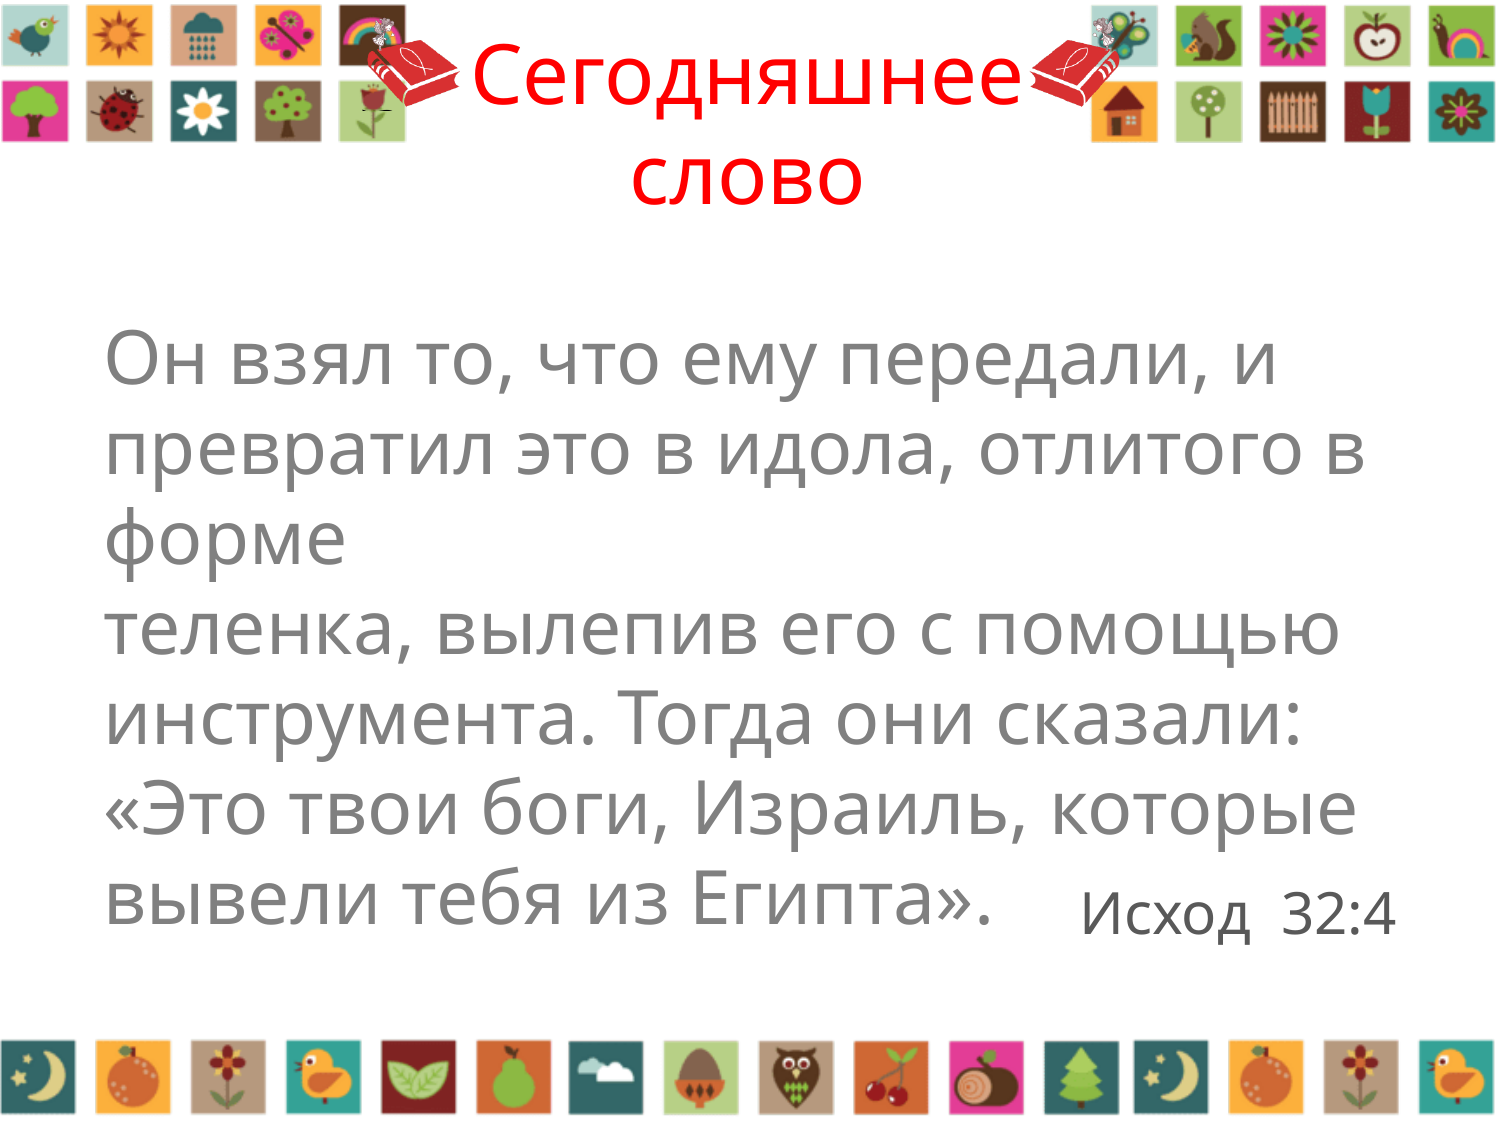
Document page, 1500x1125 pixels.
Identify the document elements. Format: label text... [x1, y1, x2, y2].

text_box Он взял то, что ему передали, и превратил это в идола, отлитого в форме теленка, вылепив его с помощью инструмента. Тогда они сказали: «Это твои боги, Израиль, которые вывели тебя из Египта». [88, 302, 1436, 1027]
picture [998, 3, 1500, 150]
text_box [0, 1028, 1500, 1118]
picture [0, 3, 492, 150]
text_box Исход 32:4 [779, 868, 1412, 954]
text_box Сегодняшнее слово [414, 13, 1080, 229]
